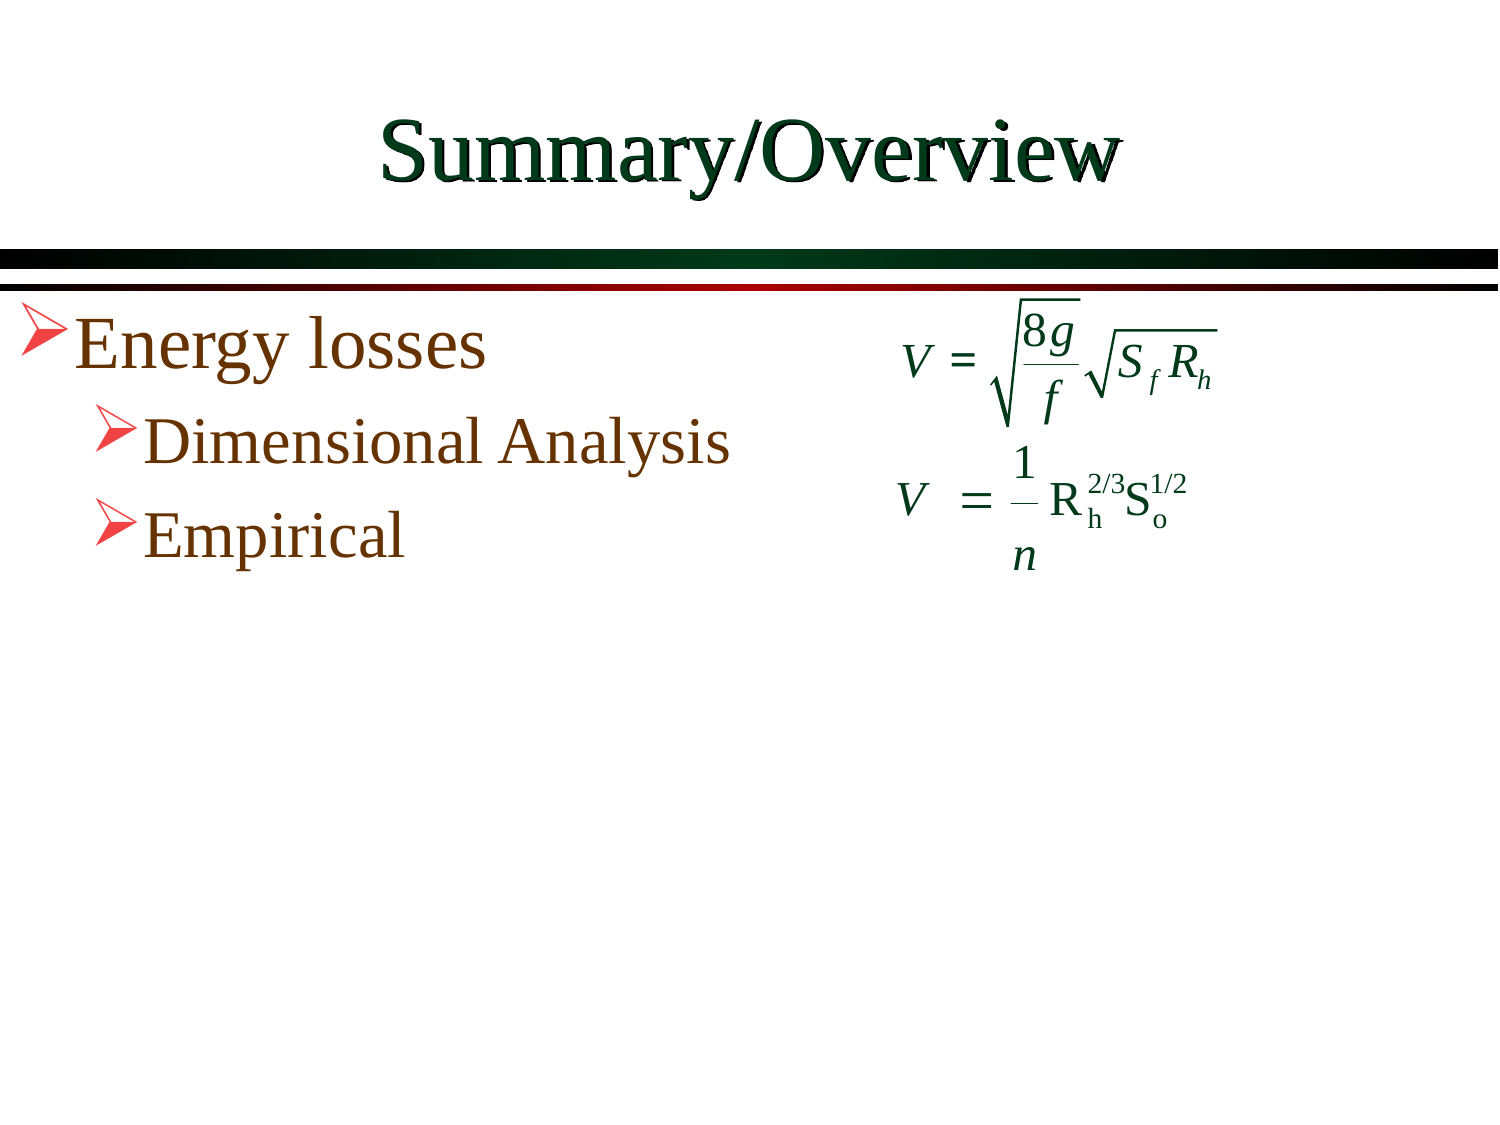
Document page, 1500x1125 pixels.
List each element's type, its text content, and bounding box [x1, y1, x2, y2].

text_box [901, 293, 1222, 433]
title Summary/Overview [112, 49, 1388, 238]
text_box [896, 436, 1192, 577]
list Energy losses Dimensional Analysis Empirical [0, 285, 991, 1125]
